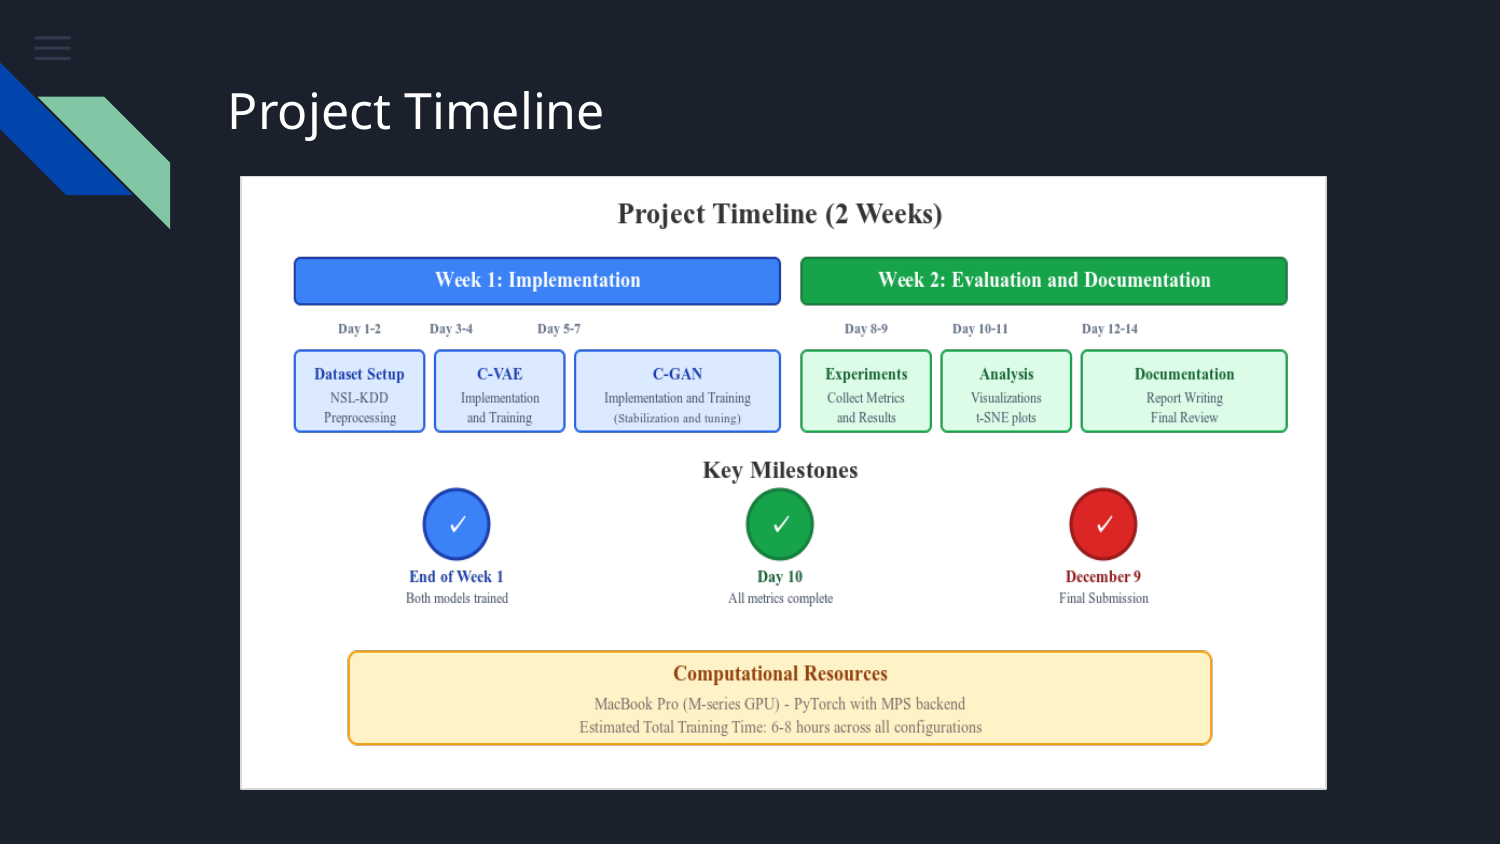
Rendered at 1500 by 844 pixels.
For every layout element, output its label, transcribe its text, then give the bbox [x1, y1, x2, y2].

title Project Timeline [212, 64, 1368, 215]
picture [240, 177, 1320, 780]
text_box [241, 176, 1327, 790]
